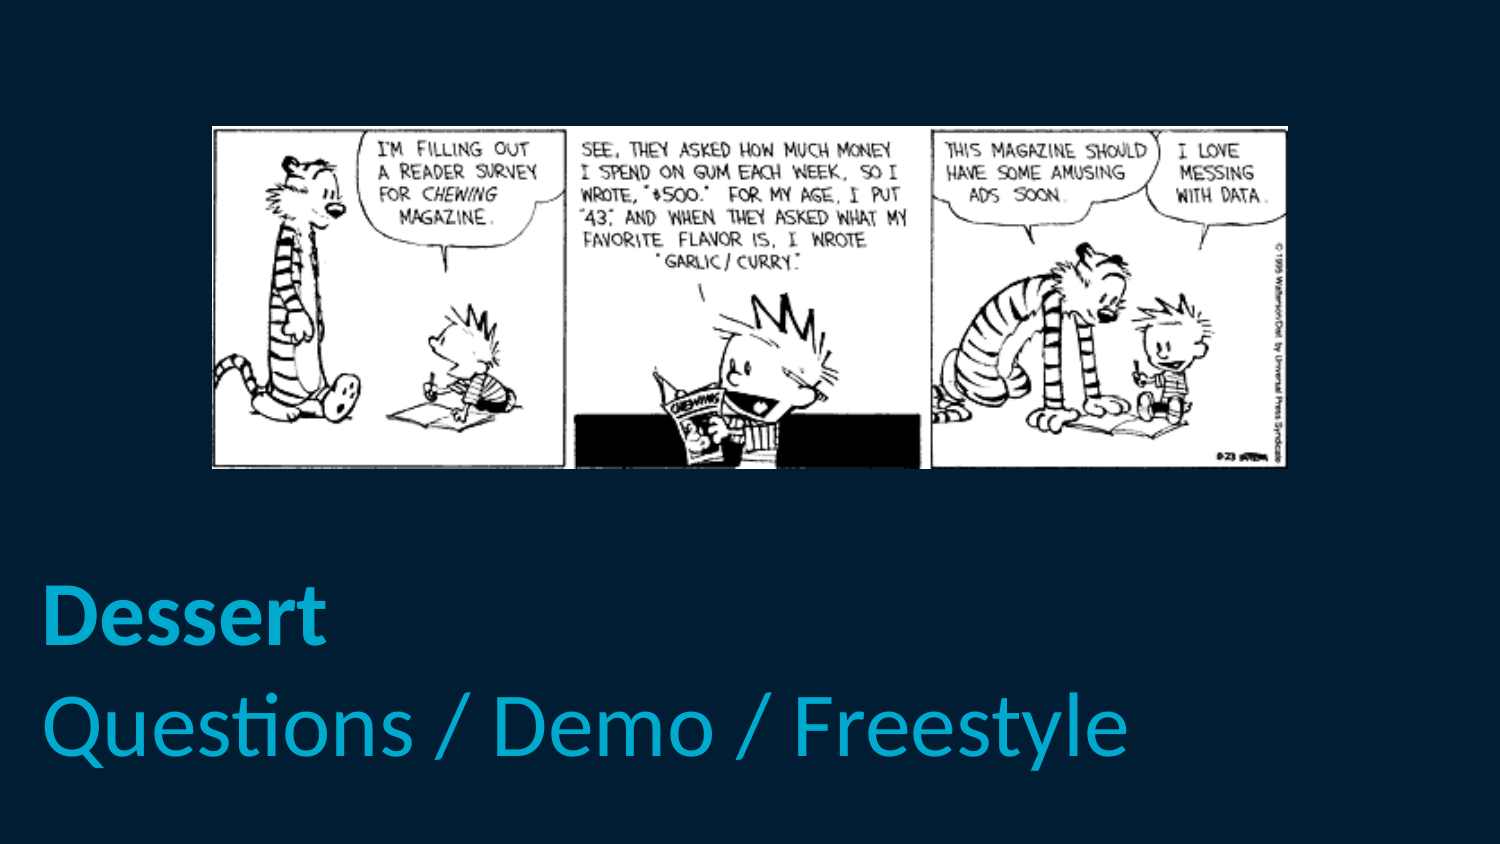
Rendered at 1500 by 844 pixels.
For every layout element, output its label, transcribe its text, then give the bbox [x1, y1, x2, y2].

picture [212, 126, 1288, 469]
list Dessert Questions / Demo / Freestyle [41, 185, 1223, 777]
